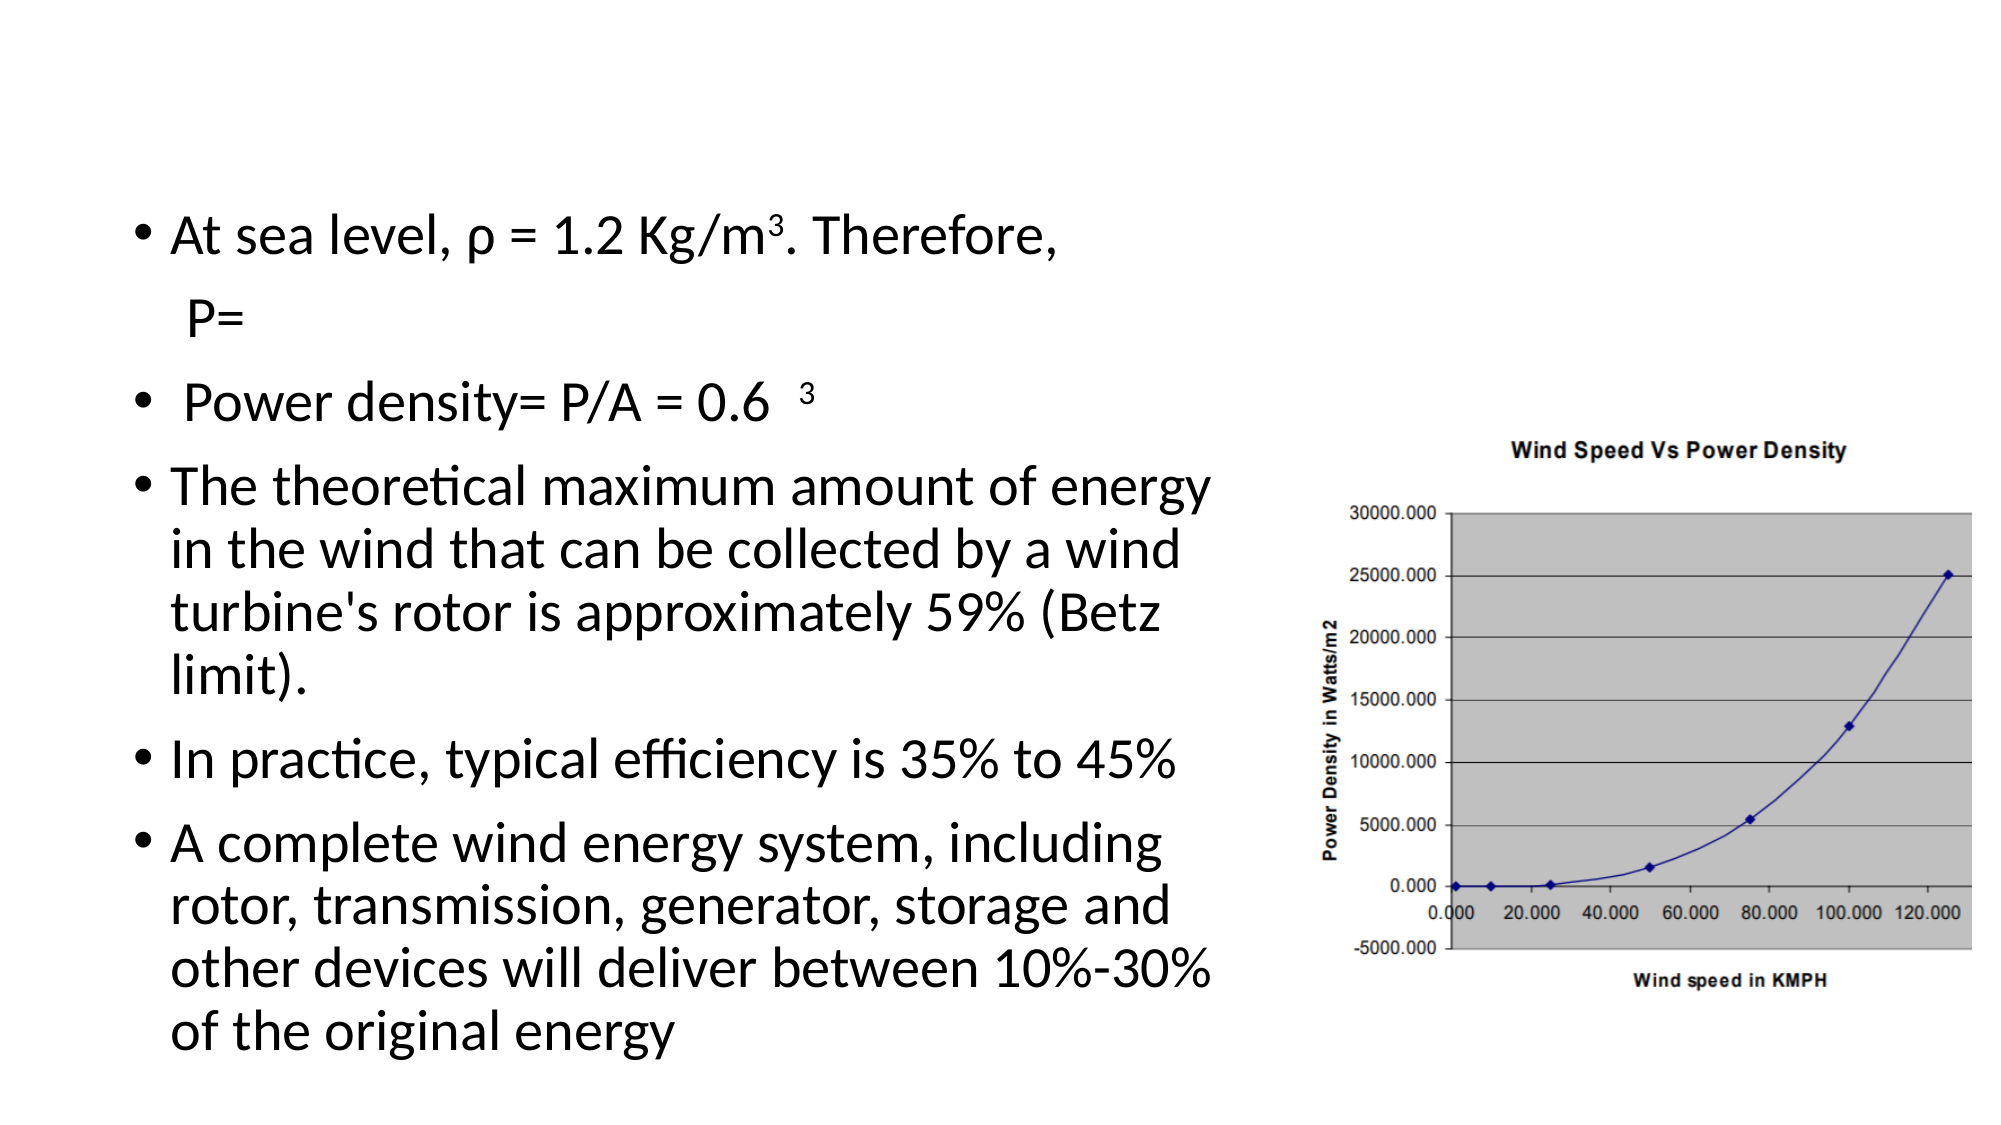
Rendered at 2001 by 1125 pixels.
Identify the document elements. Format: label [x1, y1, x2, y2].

picture [1314, 431, 1972, 997]
